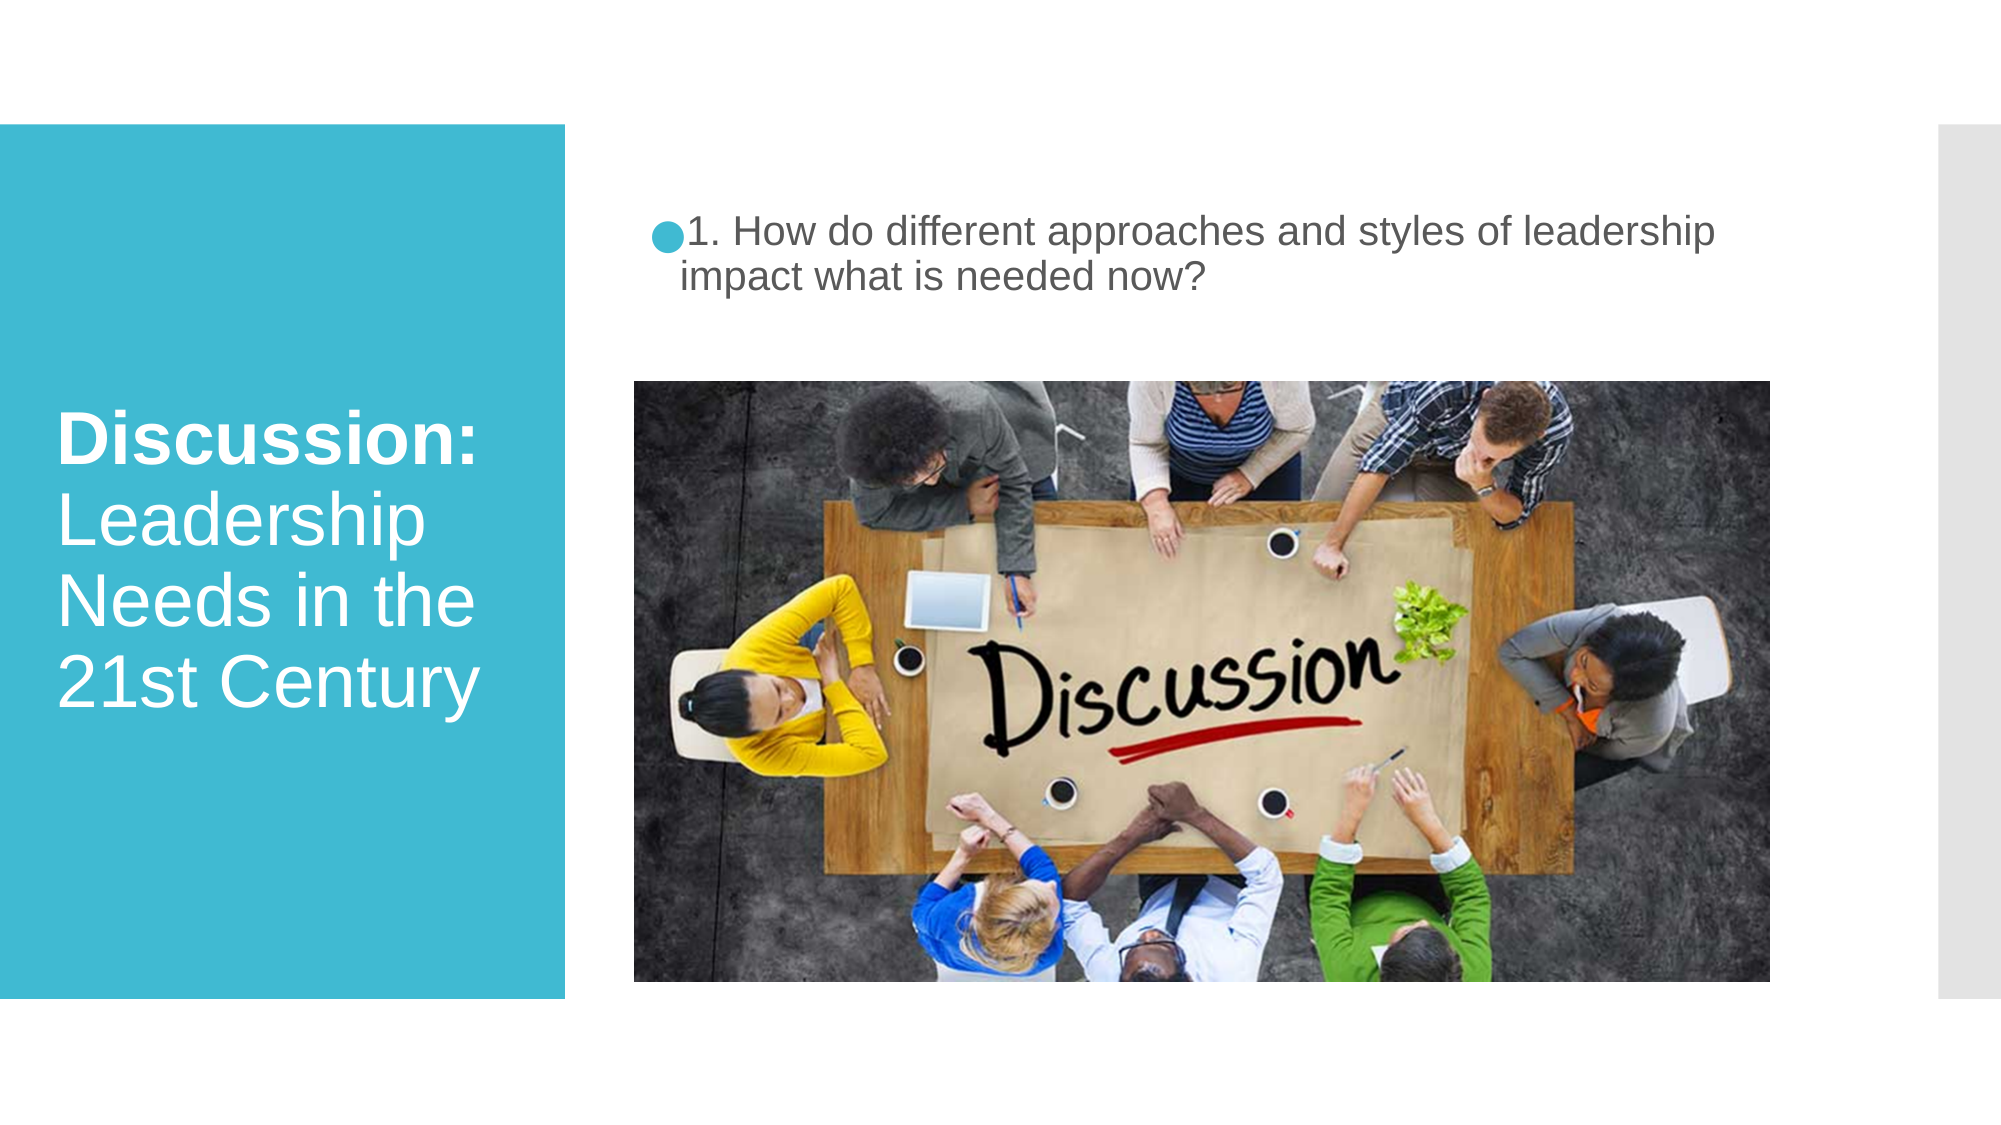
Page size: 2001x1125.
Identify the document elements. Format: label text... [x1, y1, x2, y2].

title Discussion: Leadership Needs in the 21st Century [41, 184, 525, 940]
picture [634, 381, 1771, 983]
list 1. How do different approaches and styles of leadership impact what is needed now? [634, 141, 1835, 368]
